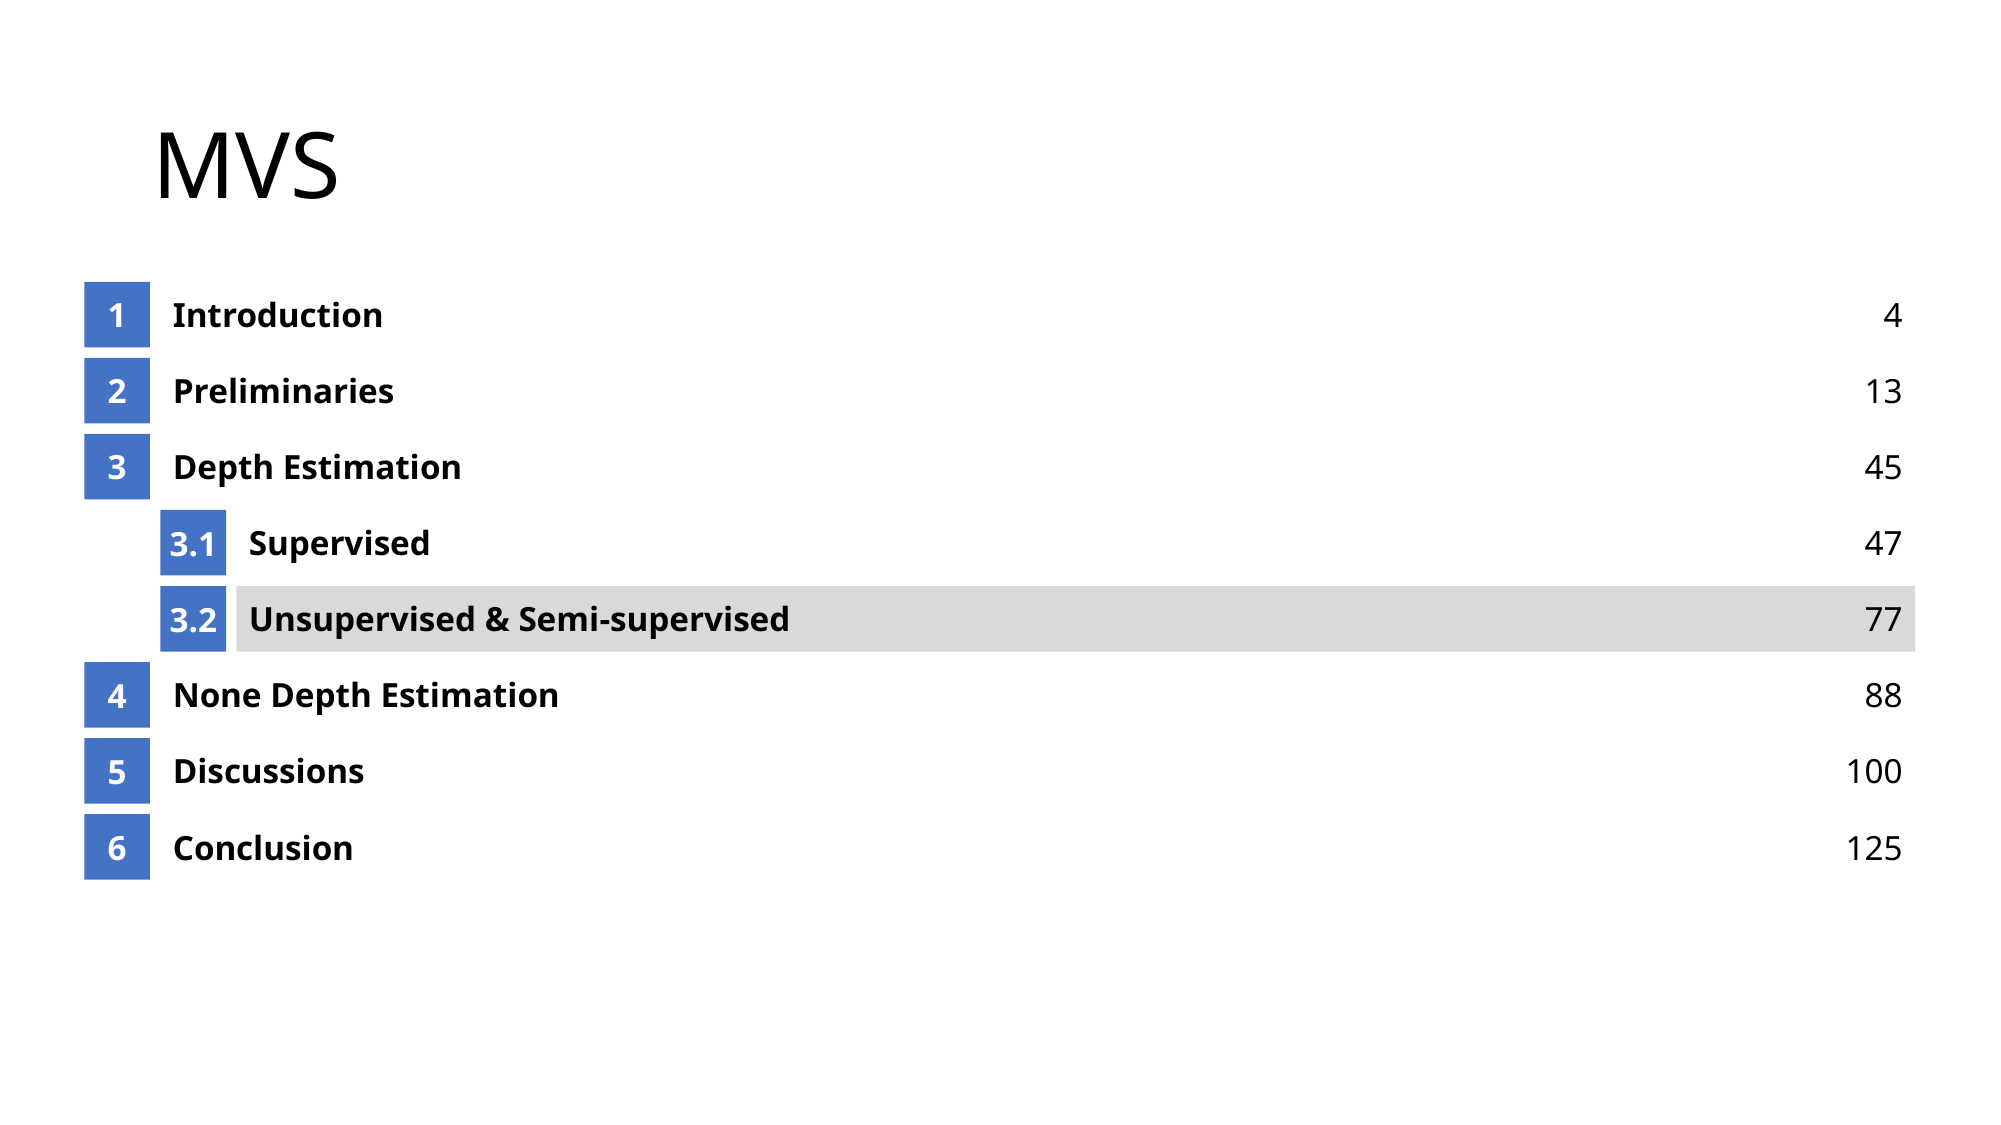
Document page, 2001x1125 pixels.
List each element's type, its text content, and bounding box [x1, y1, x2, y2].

text_box None Depth Estimation [159, 661, 757, 729]
text_box Unsupervised & Semi-supervised [235, 585, 757, 653]
text_box 3.1 [159, 509, 227, 577]
text_box Preliminaries [159, 357, 757, 424]
text_box 13 [1884, 357, 1904, 424]
text_box 88 [1884, 661, 1904, 729]
text_box 1 [83, 281, 151, 348]
text_box 2 [83, 357, 151, 424]
text_box 5 [83, 737, 151, 805]
text_box Depth Estimation [159, 433, 757, 500]
text_box 125 [1884, 813, 1904, 881]
text_box 47 [1884, 509, 1904, 577]
text_box [1904, 585, 1916, 653]
title MVS [137, 59, 1863, 278]
text_box 3.2 [159, 585, 227, 653]
text_box 3 [83, 433, 151, 500]
text_box 4 [1884, 281, 1904, 348]
text_box [757, 585, 1884, 653]
text_box 4 [83, 661, 151, 729]
text_box 45 [1884, 433, 1904, 500]
text_box Discussions [159, 737, 757, 805]
text_box 100 [1884, 737, 1904, 805]
text_box Conclusion [159, 813, 757, 881]
text_box Introduction [159, 281, 757, 348]
text_box Supervised [235, 509, 757, 577]
text_box 77 [1884, 585, 1904, 653]
text_box 6 [83, 813, 151, 881]
